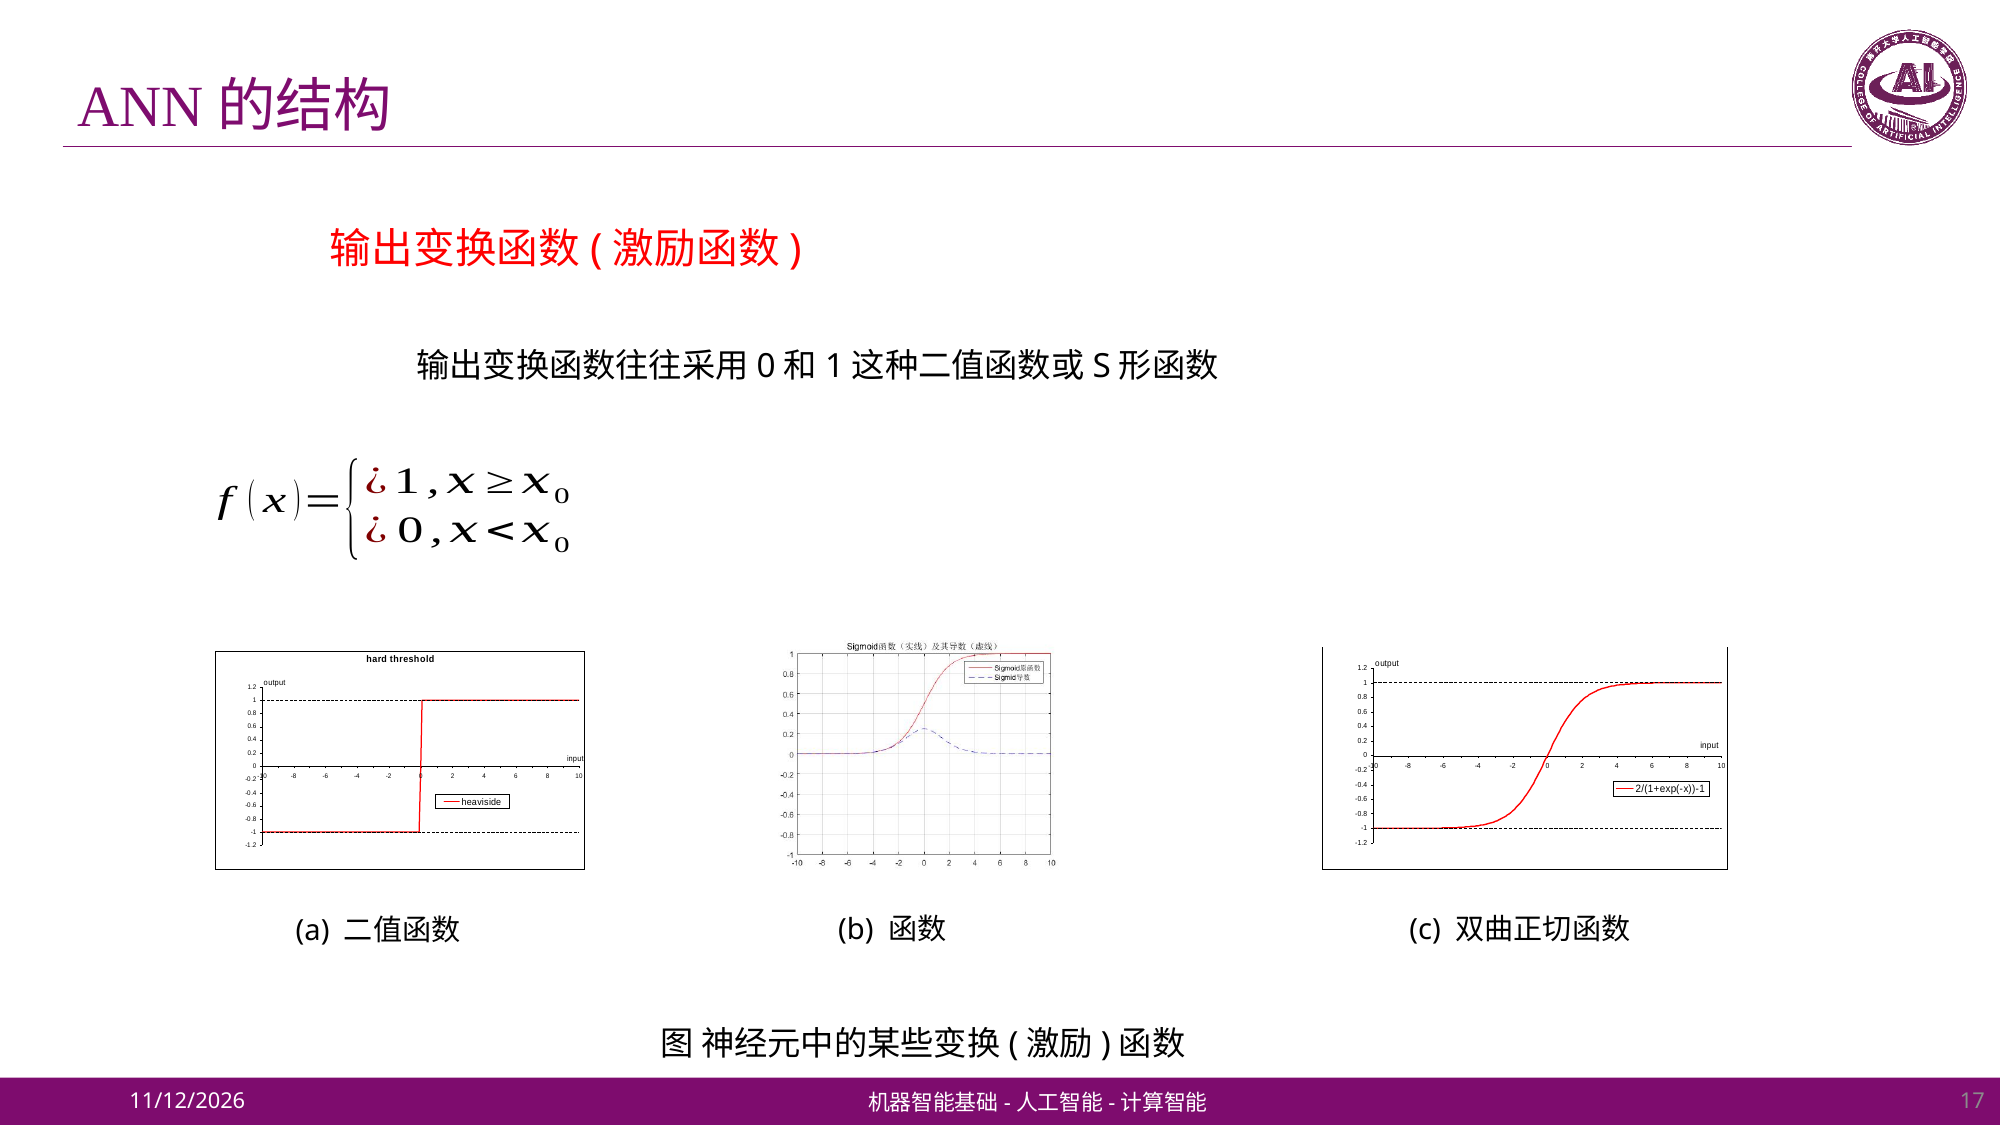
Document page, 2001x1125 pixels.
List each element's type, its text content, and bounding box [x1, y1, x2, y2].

text_box 图 神经元中的某些变换(激励)函数 [645, 1014, 1291, 1070]
picture [212, 647, 588, 872]
text_box 输出变换函数(激励函数) [315, 201, 818, 279]
picture [1851, 28, 1971, 147]
text_box (a) 二值函数 [280, 904, 519, 954]
slide_number 17 [1677, 1077, 2000, 1125]
text_box (c) 双曲正切函数 [1394, 903, 1701, 953]
footer 机器智能基础-人工智能-计算智能 [399, 1077, 1677, 1125]
picture [754, 635, 1082, 881]
text_box 输出变换函数往往采用0和1这种二值函数或S形函数 [251, 321, 1602, 393]
picture [1318, 647, 1731, 872]
text_box ANN的结构 [62, 60, 888, 146]
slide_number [0, 1077, 375, 1125]
